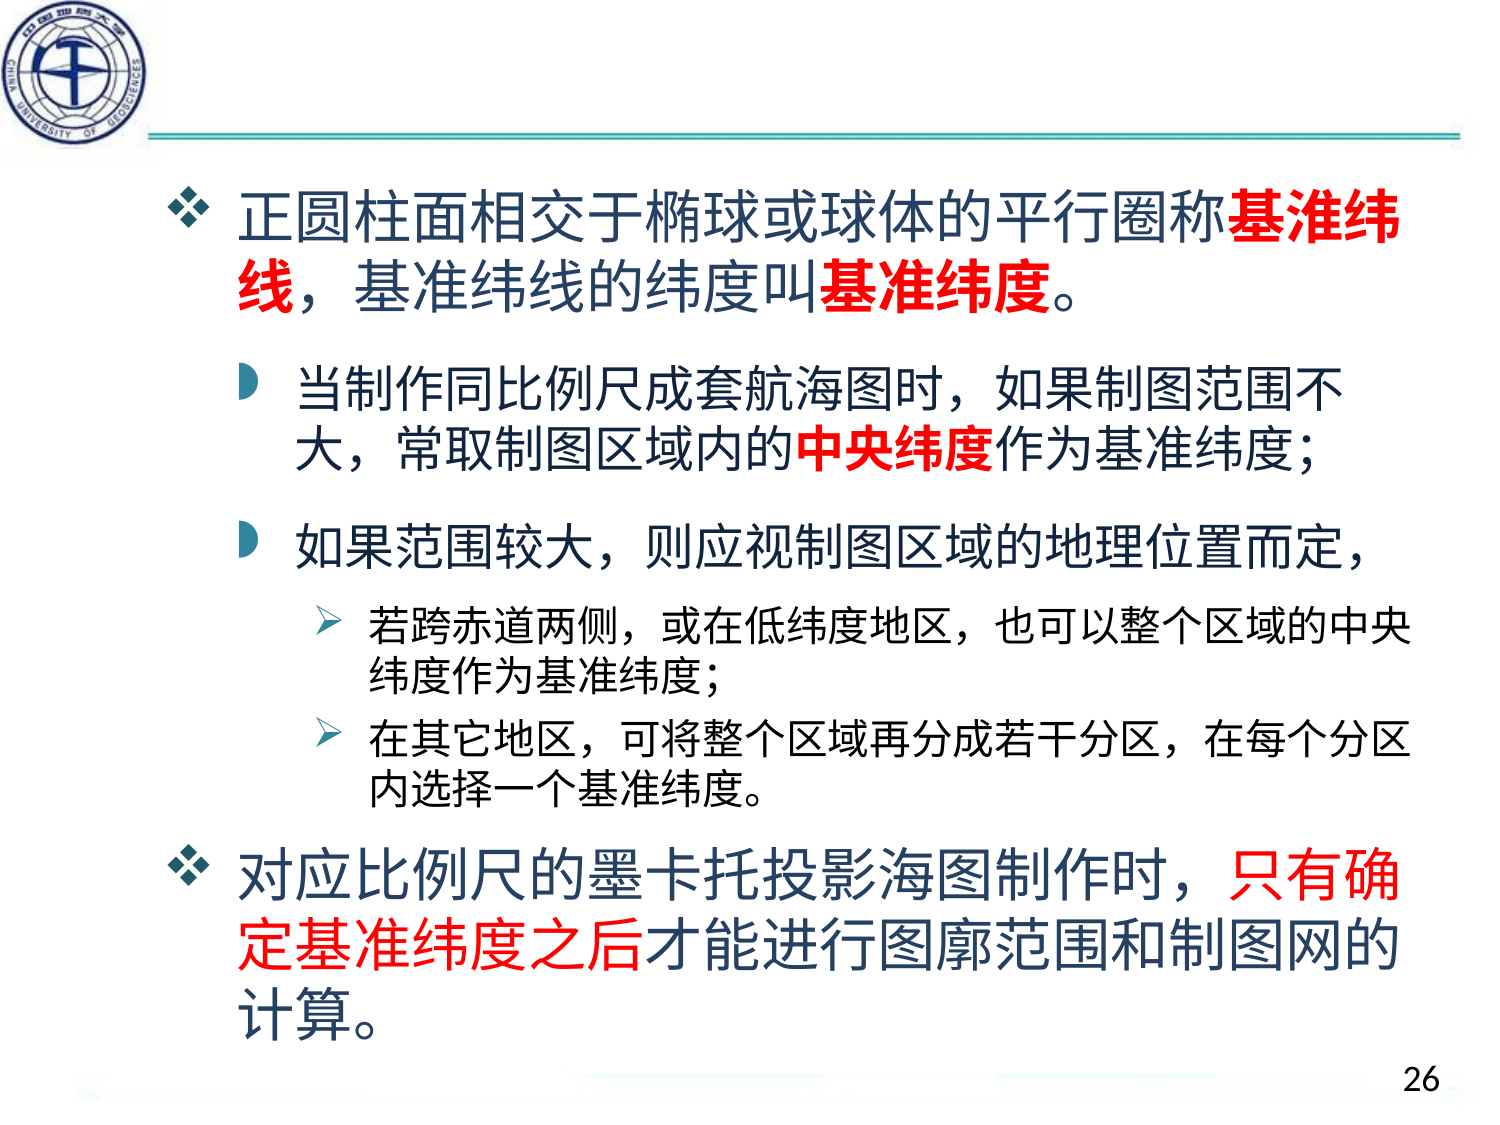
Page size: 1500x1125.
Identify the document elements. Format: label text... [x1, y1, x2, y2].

picture [0, 0, 1500, 1125]
list 正圆柱面相交于椭球或球体的平行圈称基淮纬线，基准纬线的纬度叫基准纬度。 当制作同比例尺成套航海图时，如果制图范围不大，常取制图区域内的中央纬度作为基准纬度； 如果范围较大，则应视制图区域的地理位置而定， 若跨赤道两侧，或在低纬度地区，也可以整个区域的中央纬度作为基准纬度； 在其它地区，可将整个区域再分成若干分区，在每个分区内选择一个基准纬度。 对应比例尺的墨卡托投影海图制作时，只有确定基准纬度之后才能进行图廓范围和制图网的计算。 [147, 172, 1459, 1083]
